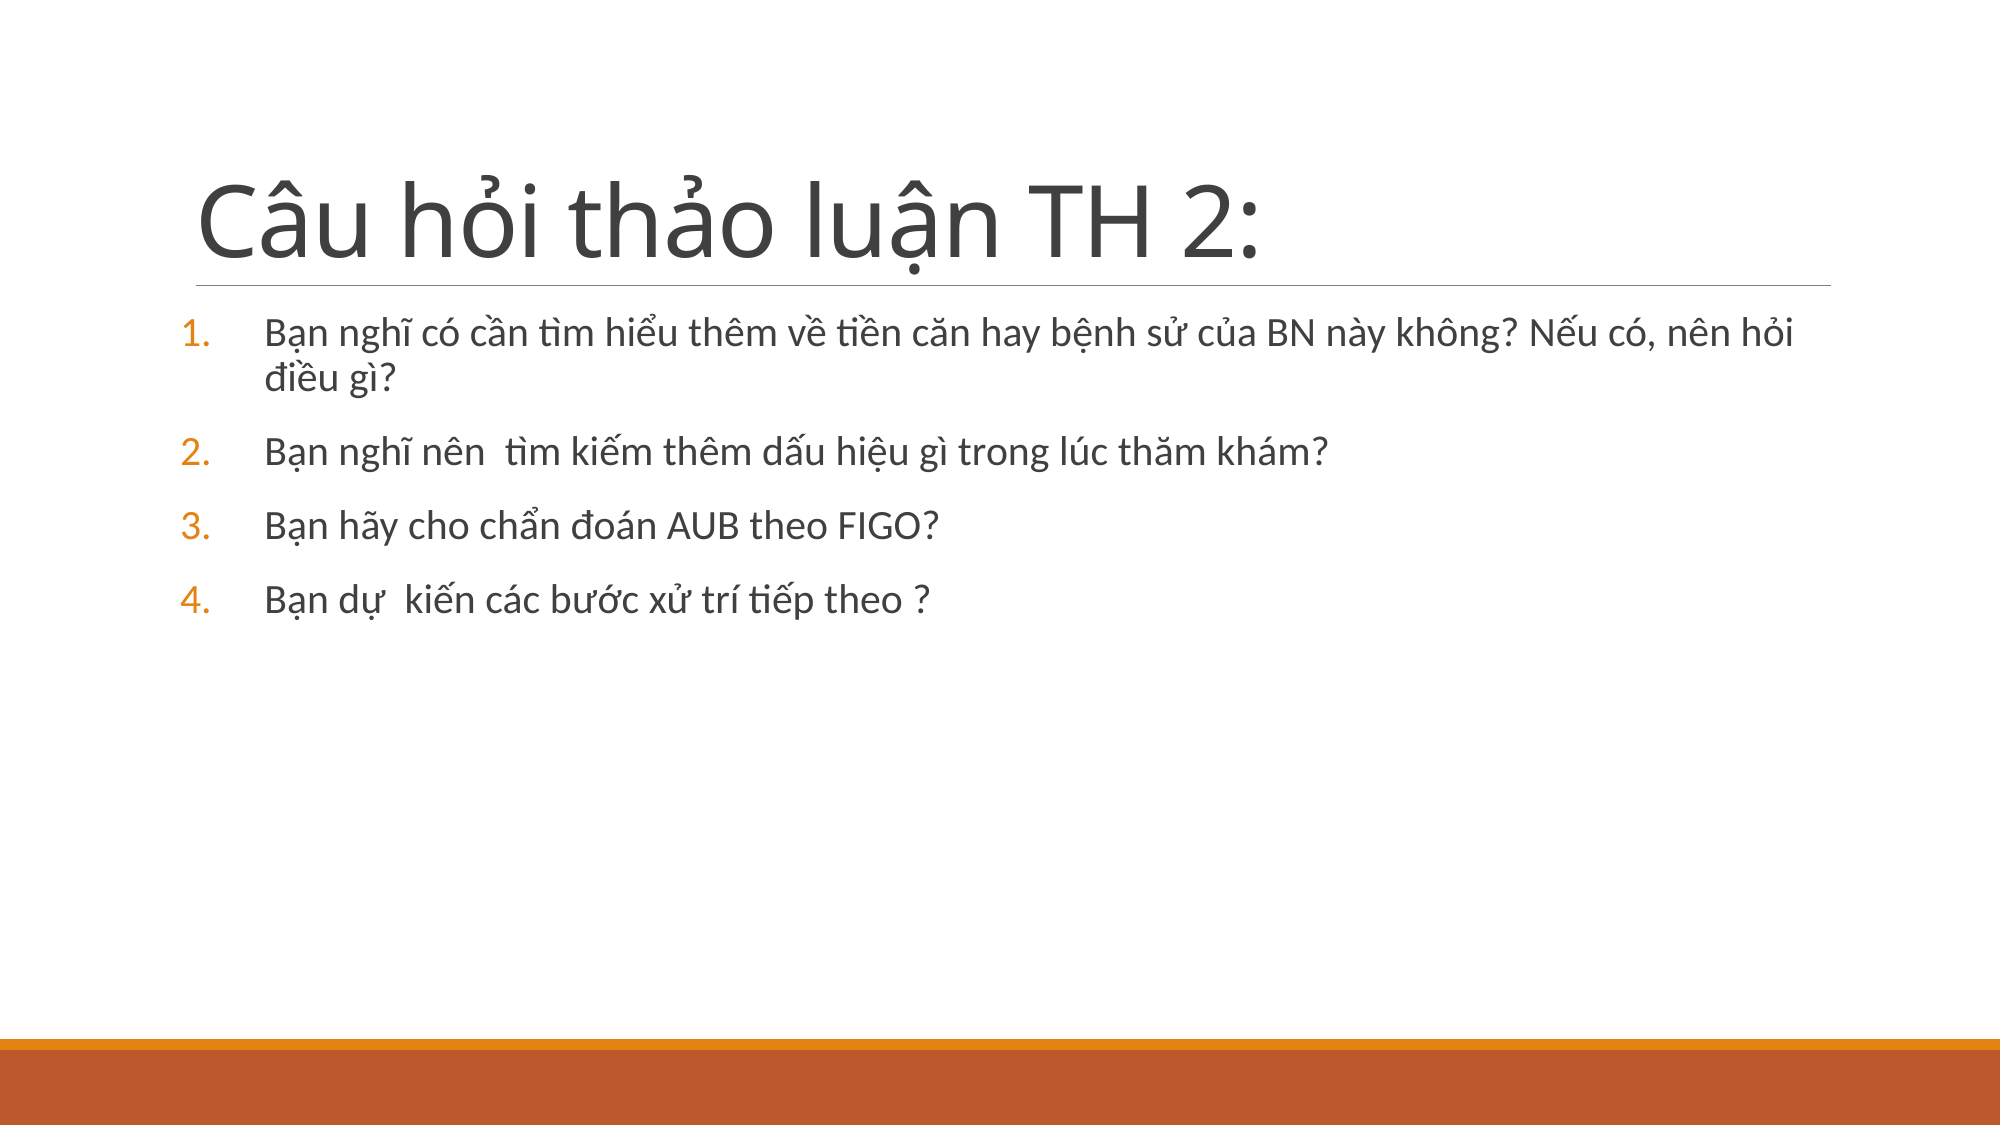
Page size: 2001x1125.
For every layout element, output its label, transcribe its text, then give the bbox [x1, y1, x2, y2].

title Câu hỏi thảo luận TH 2: [180, 47, 1830, 285]
list Bạn nghĩ có cần tìm hiểu thêm về tiền căn hay bệnh sử của BN này không? Nếu có, nên hỏi điều gì? Bạn nghĩ nên tìm kiếm thêm dấu hiệu gì trong lúc thăm khám? Bạn hãy cho chẩn đoán AUB theo FIGO? Bạn dự kiến các bước xử trí tiếp theo ? [180, 302, 1830, 963]
